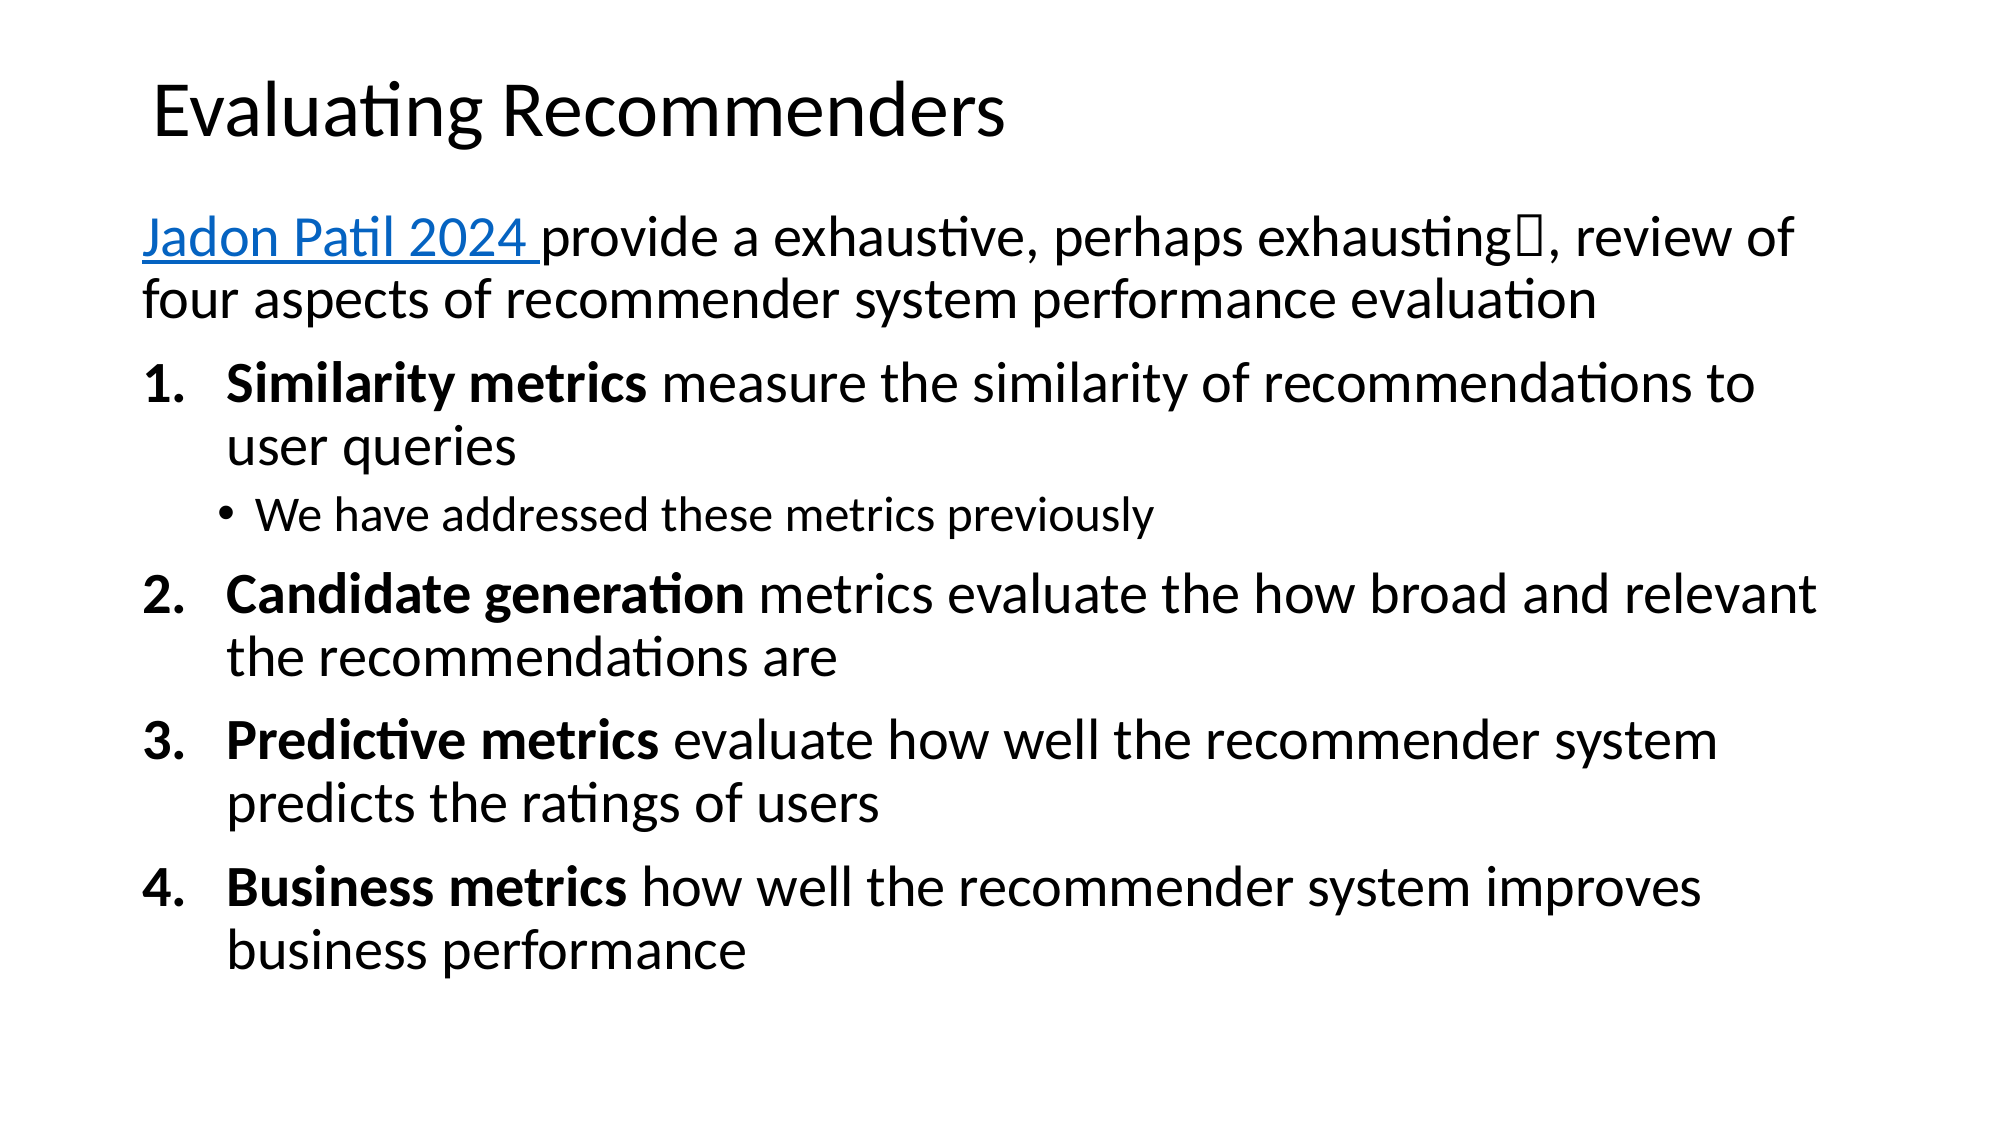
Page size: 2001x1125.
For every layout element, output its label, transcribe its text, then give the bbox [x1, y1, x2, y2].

title Evaluating Recommenders [137, 59, 1863, 162]
list Jadon Patil 2024 provide a exhaustive, perhaps exhausting, review of four aspects of recommender system performance evaluation Similarity metrics measure the similarity of recommendations to user queries We have addressed these metrics previously Candidate generation metrics evaluate the how broad and relevant the recommendations are Predictive metrics evaluate how well the recommender system predicts the ratings of users Business metrics how well the recommender system improves business performance [127, 198, 1853, 1092]
